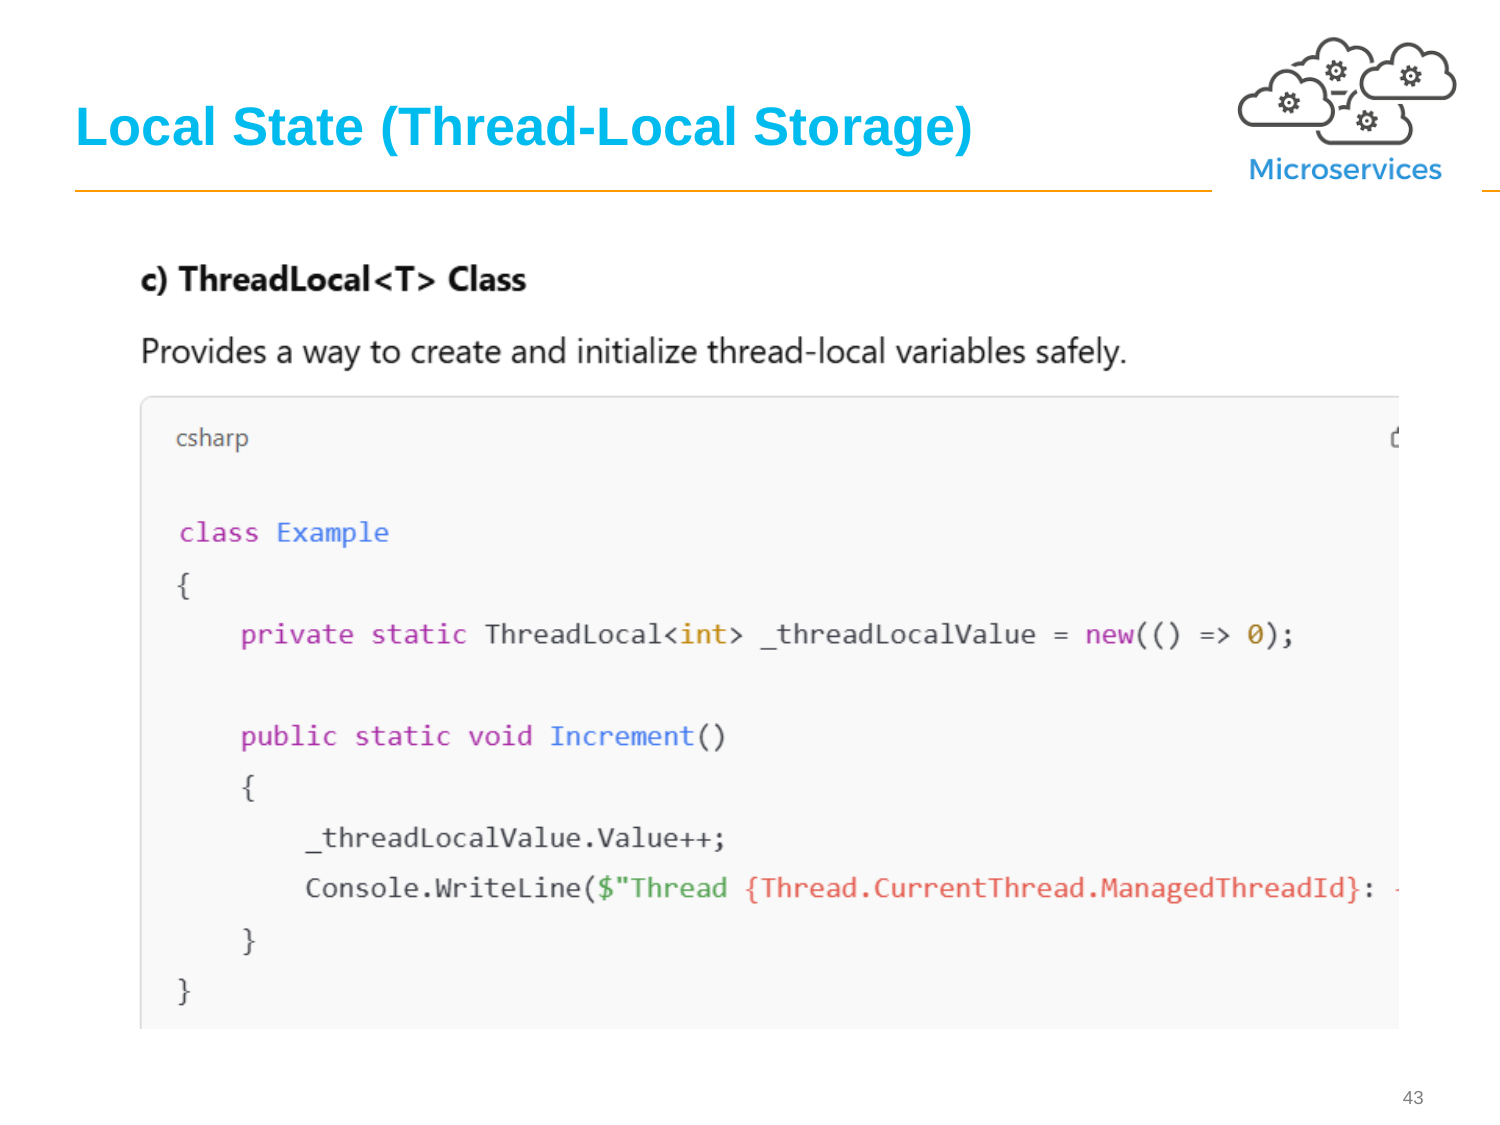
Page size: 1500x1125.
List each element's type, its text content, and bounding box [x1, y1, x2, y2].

picture [1212, 1, 1482, 203]
picture [98, 249, 1399, 1029]
title Local State (Thread-Local Storage) [75, 27, 1422, 157]
